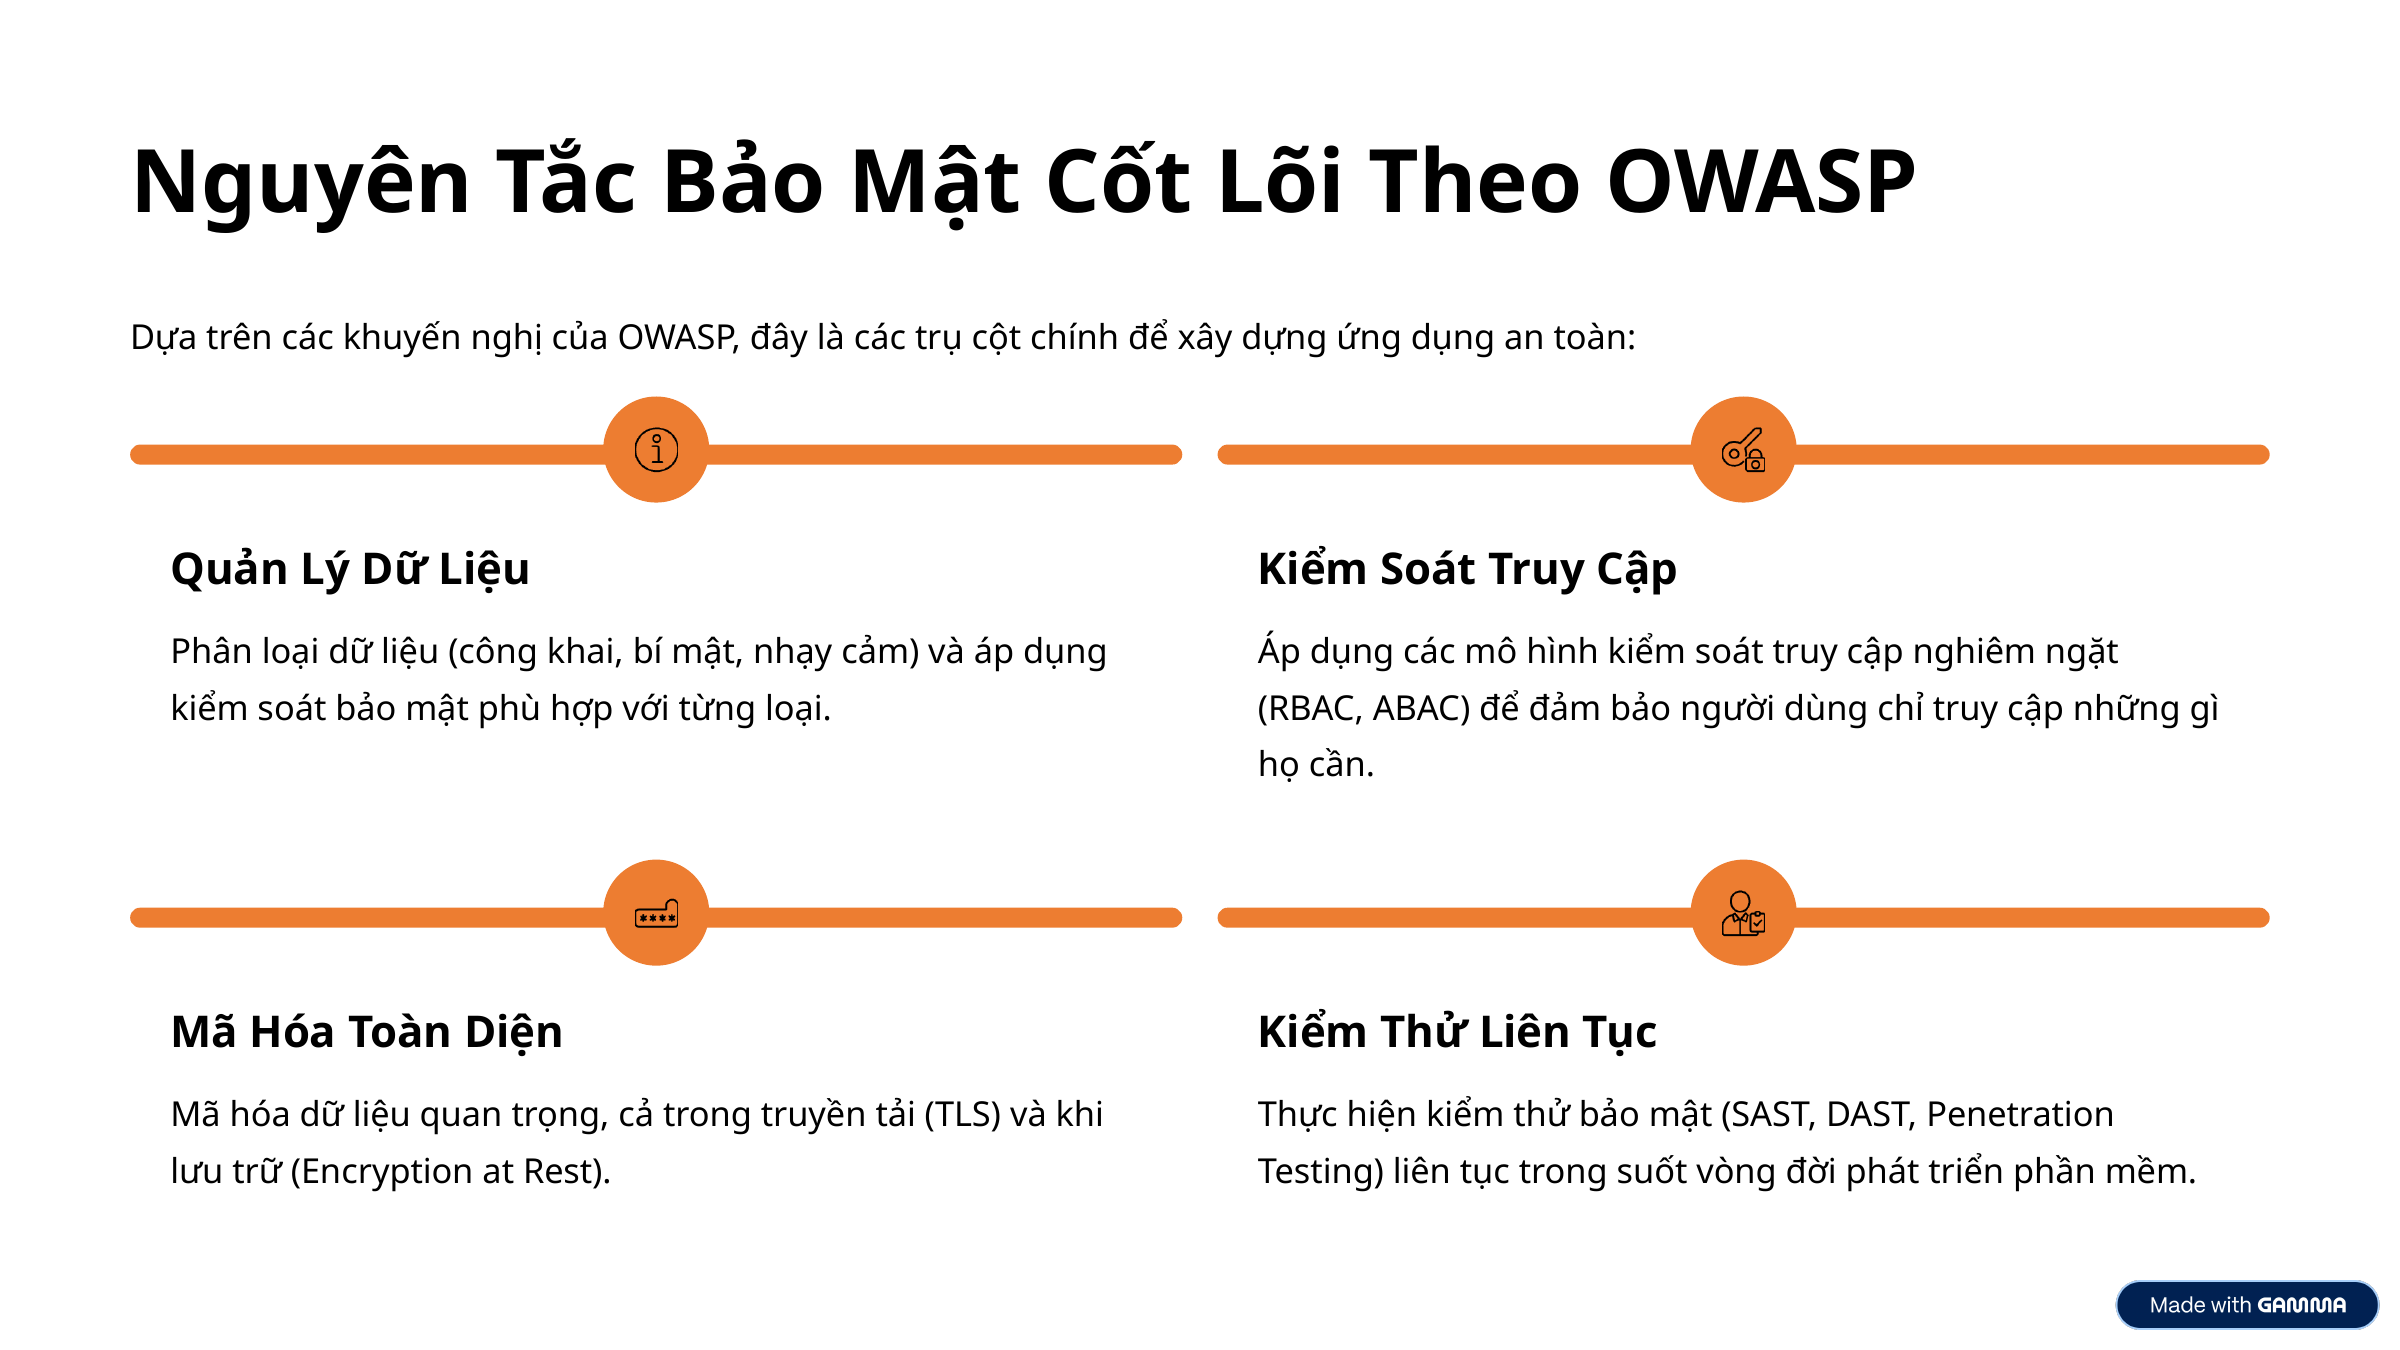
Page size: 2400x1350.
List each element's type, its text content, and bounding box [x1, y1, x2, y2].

text_box [1217, 907, 1692, 928]
text_box [130, 444, 605, 465]
text_box [1217, 925, 2270, 1231]
picture [2106, 1271, 2389, 1339]
text_box [130, 462, 1183, 825]
text_box Phân loại dữ liệu (công khai, bí mật, nhạy cảm) và áp dụng kiểm soát bảo mật phù hợp với từng loại. [170, 614, 1142, 728]
picture [634, 422, 678, 477]
text_box [130, 907, 605, 928]
text_box Dựa trên các khuyến nghị của OWASP, đây là các trụ cột chính để xây dựng ứng dụng an toàn: [130, 300, 2270, 357]
text_box [130, 925, 1183, 1231]
text_box Nguyên Tắc Bảo Mật Cốt Lõi Theo OWASP [130, 119, 1932, 230]
text_box Mã Hóa Toàn Diện [170, 1001, 613, 1057]
text_box Áp dụng các mô hình kiểm soát truy cập nghiêm ngặt (RBAC, ABAC) để đảm bảo người dùng chỉ truy cập những gì họ cần. [1257, 614, 2230, 784]
picture [1722, 422, 1765, 477]
text_box [708, 907, 1183, 928]
picture [1722, 886, 1765, 940]
text_box [1217, 462, 2270, 825]
text_box [603, 859, 710, 966]
text_box [1217, 444, 1692, 465]
text_box Kiểm Soát Truy Cập [1257, 537, 1700, 594]
text_box [708, 444, 1183, 465]
picture [634, 886, 678, 940]
text_box Kiểm Thử Liên Tục [1257, 1001, 1700, 1057]
text_box [1690, 859, 1797, 966]
text_box [1795, 907, 2270, 928]
text_box [1795, 444, 2270, 465]
text_box Thực hiện kiểm thử bảo mật (SAST, DAST, Penetration Testing) liên tục trong suốt vòng đời phát triển phần mềm. [1257, 1077, 2230, 1191]
text_box [603, 396, 710, 503]
text_box [1690, 396, 1797, 503]
text_box Mã hóa dữ liệu quan trọng, cả trong truyền tải (TLS) và khi lưu trữ (Encryption at Rest). [170, 1077, 1142, 1191]
text_box Quản Lý Dữ Liệu [170, 537, 613, 594]
